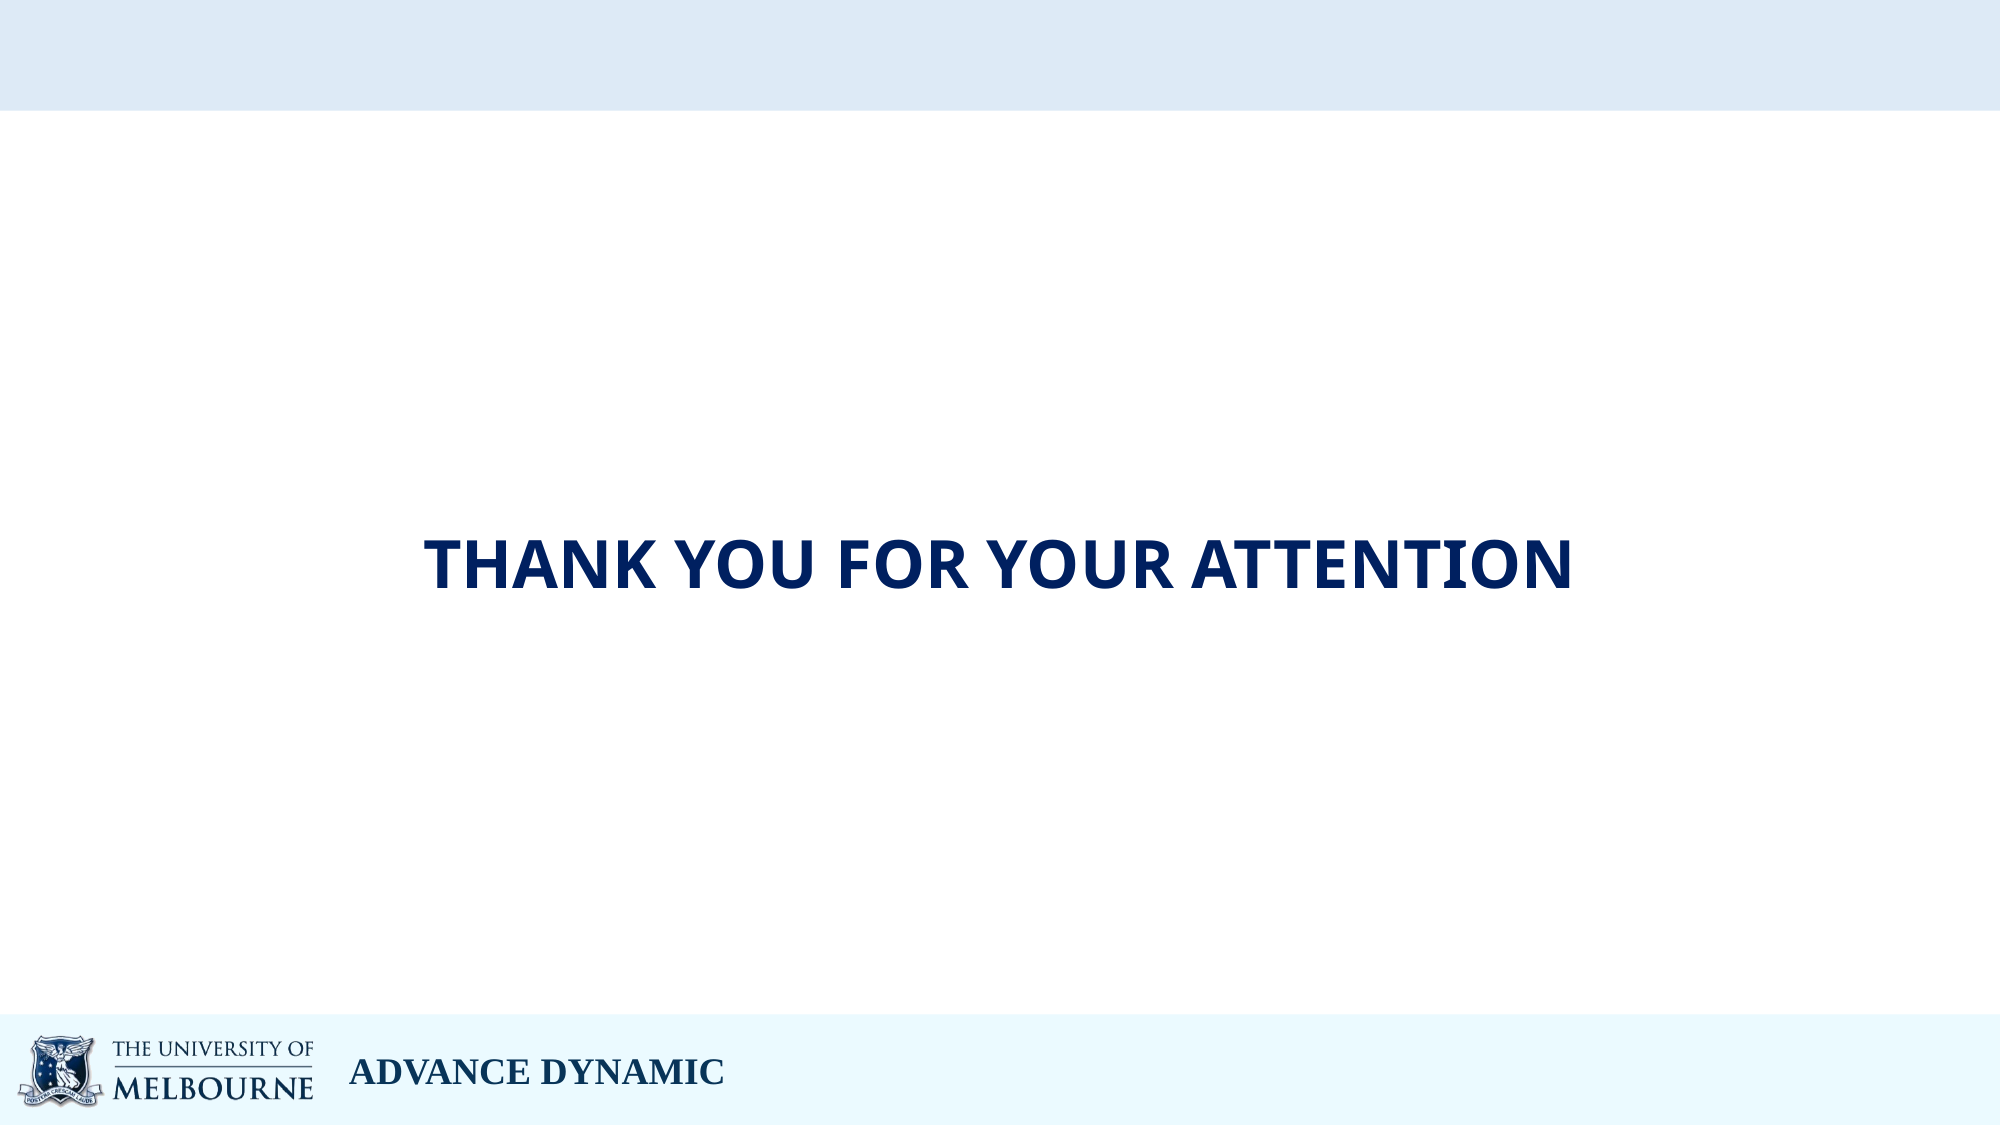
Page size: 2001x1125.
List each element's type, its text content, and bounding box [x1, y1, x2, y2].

text_box [0, 0, 2000, 111]
text_box THANK YOU FOR YOUR ATTENTION [408, 514, 1592, 610]
text_box ADVANCE DYNAMIC [334, 1039, 741, 1099]
picture [0, 1014, 332, 1125]
text_box [332, 1014, 2000, 1125]
